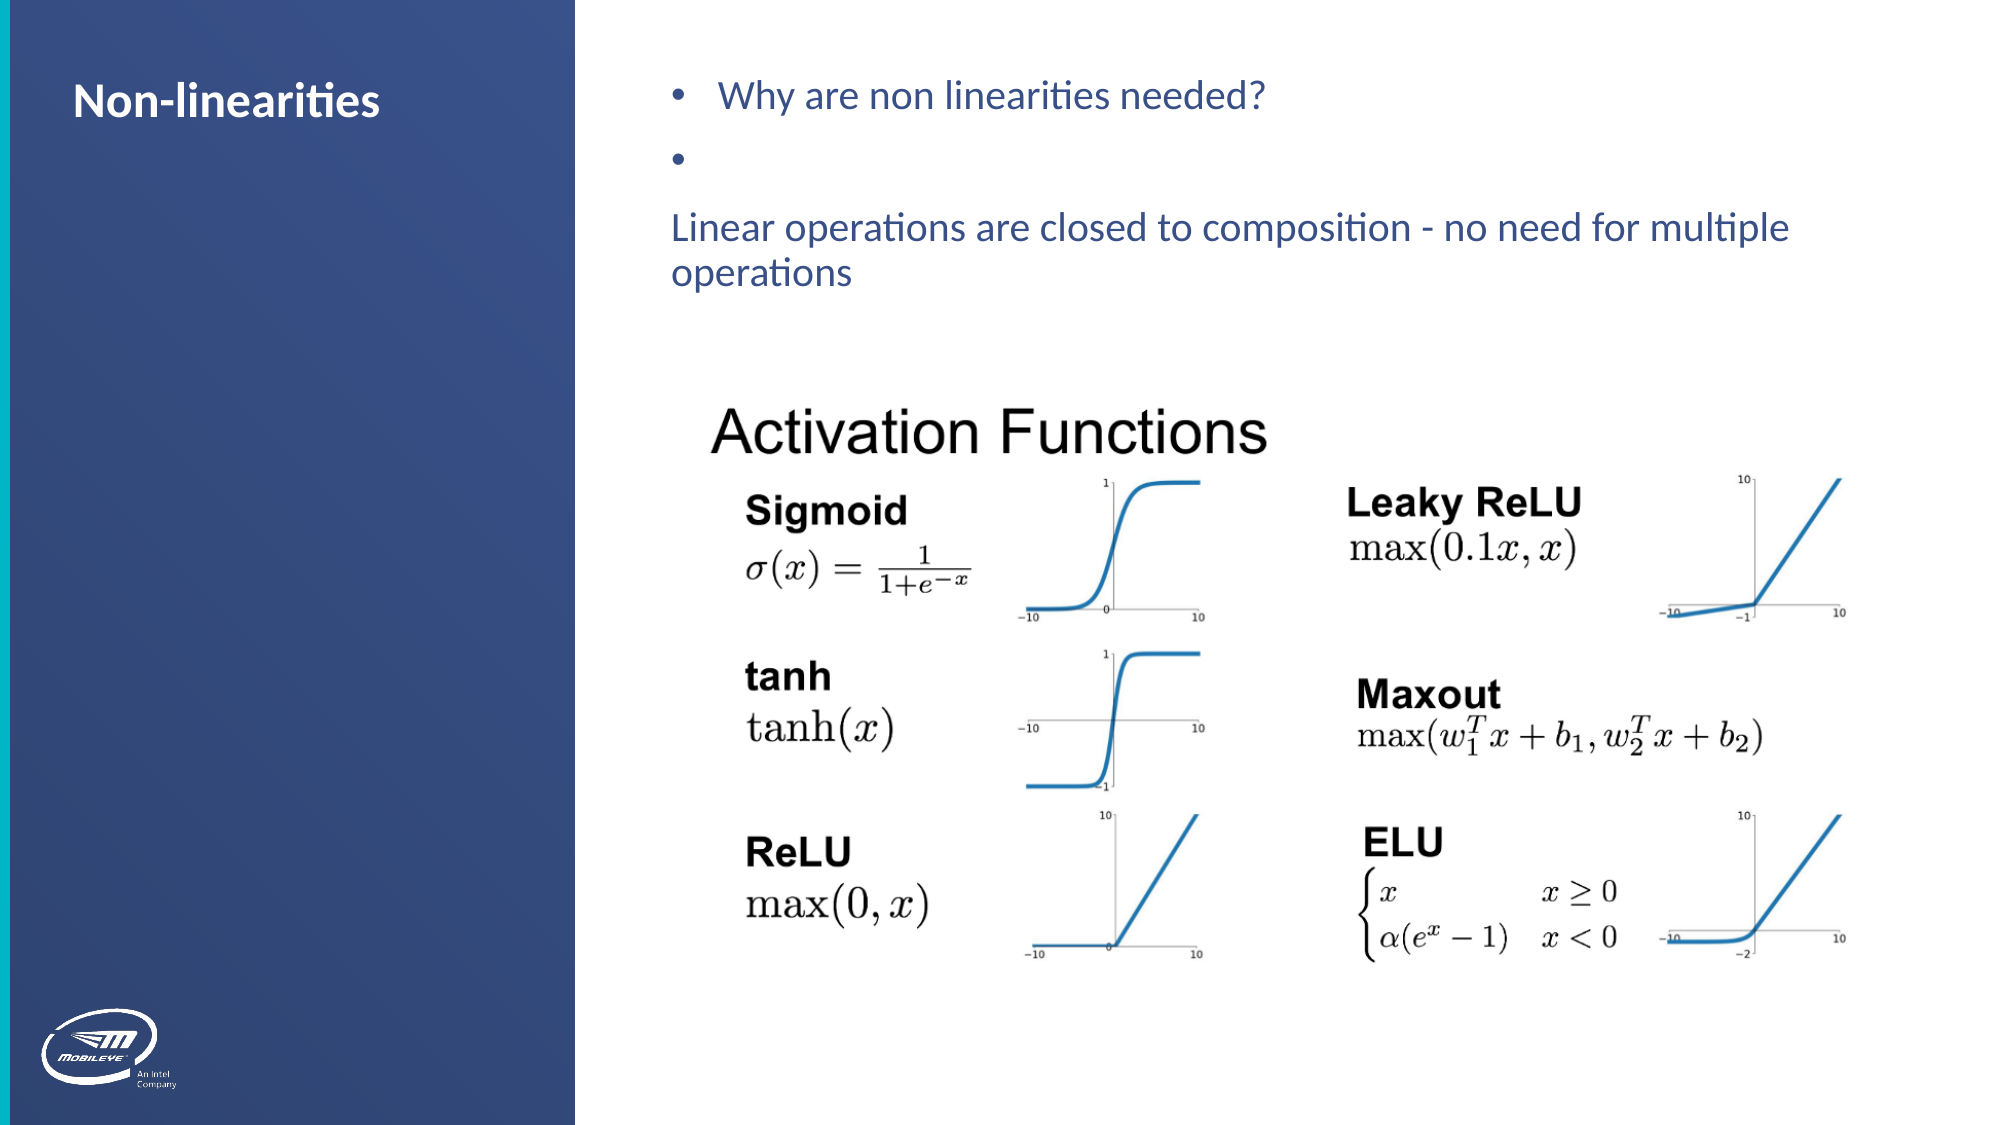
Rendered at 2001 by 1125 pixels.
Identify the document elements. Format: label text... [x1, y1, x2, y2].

picture [692, 374, 1925, 994]
list Non-linearities [58, 66, 497, 375]
